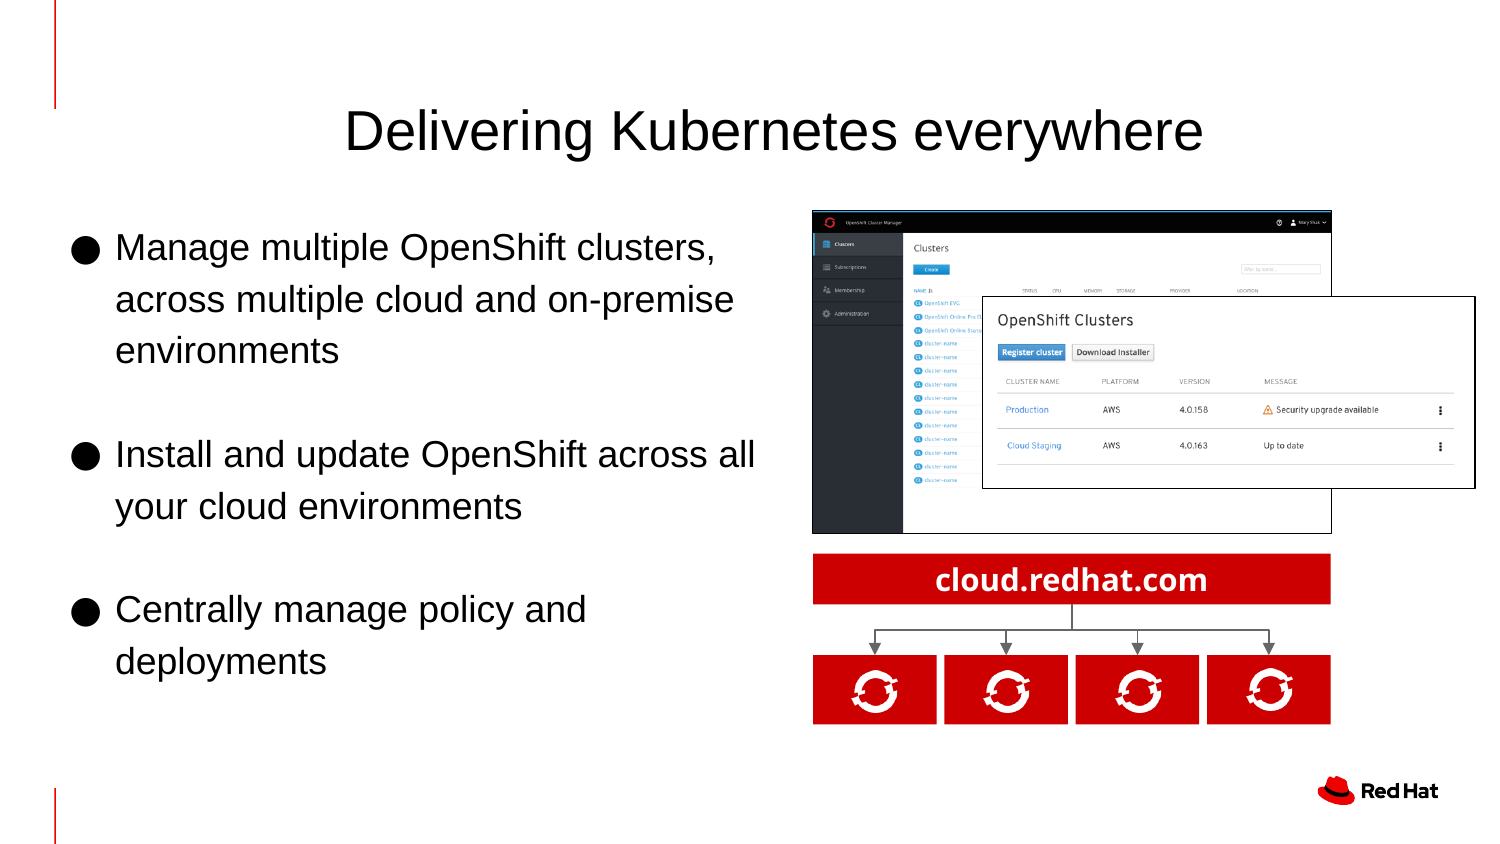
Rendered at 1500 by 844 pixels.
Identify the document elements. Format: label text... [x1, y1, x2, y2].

text_box cloud.redhat.com [813, 553, 947, 605]
text_box cloud.redhat.com [999, 553, 1144, 605]
picture [1317, 776, 1438, 805]
text_box cloud.redhat.com [1196, 553, 1331, 605]
text_box [813, 655, 937, 725]
picture [1115, 670, 1144, 713]
picture [999, 670, 1038, 713]
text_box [1079, 596, 1131, 663]
picture [1246, 668, 1302, 711]
text_box [1196, 655, 1200, 725]
picture [813, 211, 1475, 533]
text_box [1013, 596, 1065, 663]
text_box [999, 655, 1068, 725]
text_box Manage multiple OpenShift clusters, across multiple cloud and on-premise environments Install and update OpenShift across all your cloud environments Centrally manage policy and deployments [43, 201, 795, 779]
text_box [1075, 655, 1144, 725]
picture [851, 670, 906, 713]
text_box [947, 531, 999, 729]
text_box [1144, 531, 1196, 729]
text_box [1207, 655, 1331, 725]
text_box Delivering Kubernetes everywhere [55, 72, 1452, 192]
